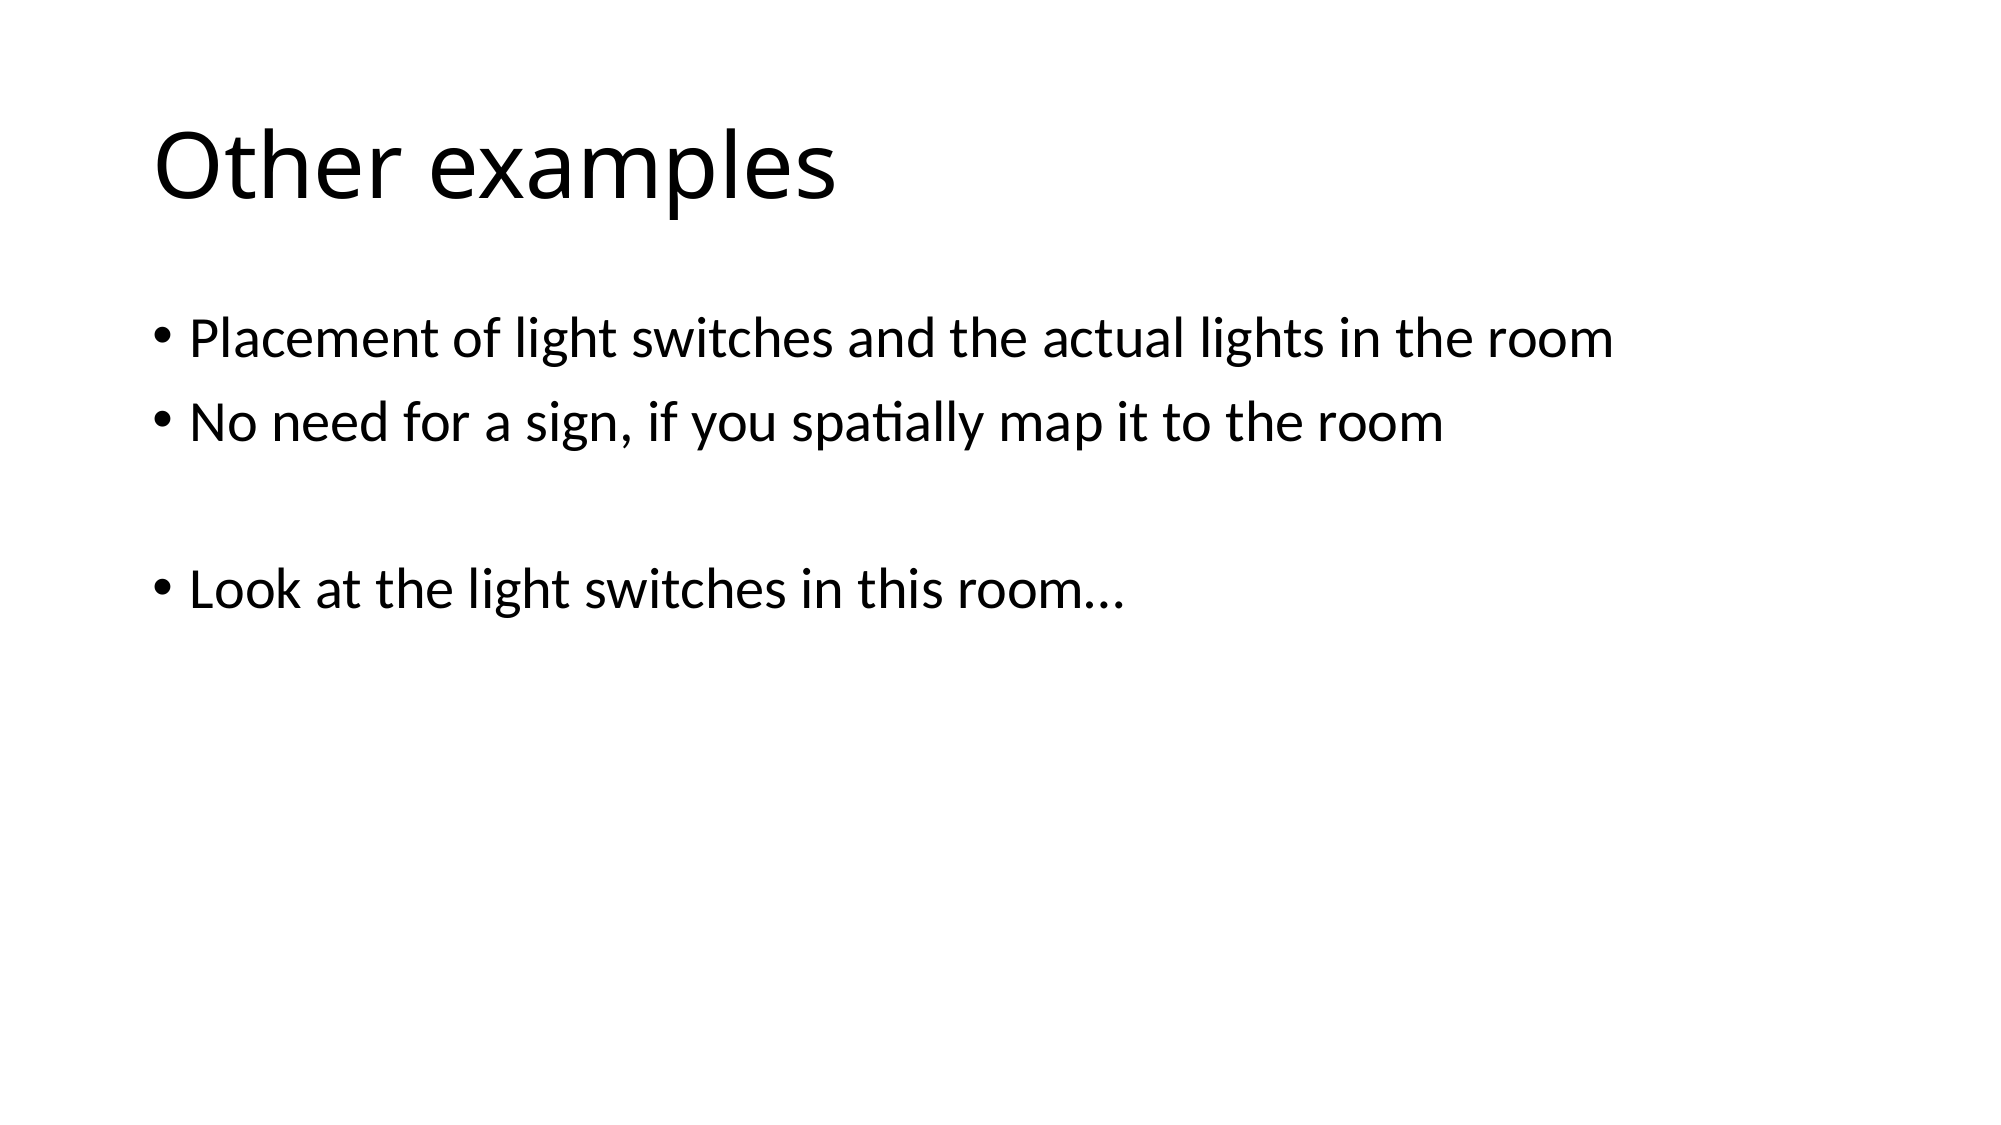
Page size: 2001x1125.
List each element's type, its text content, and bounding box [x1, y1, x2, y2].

list Placement of light switches and the actual lights in the room No need for a sign, if you spatially map it to the room Look at the light switches in this room… [137, 299, 1863, 1014]
title Other examples [137, 59, 1863, 278]
